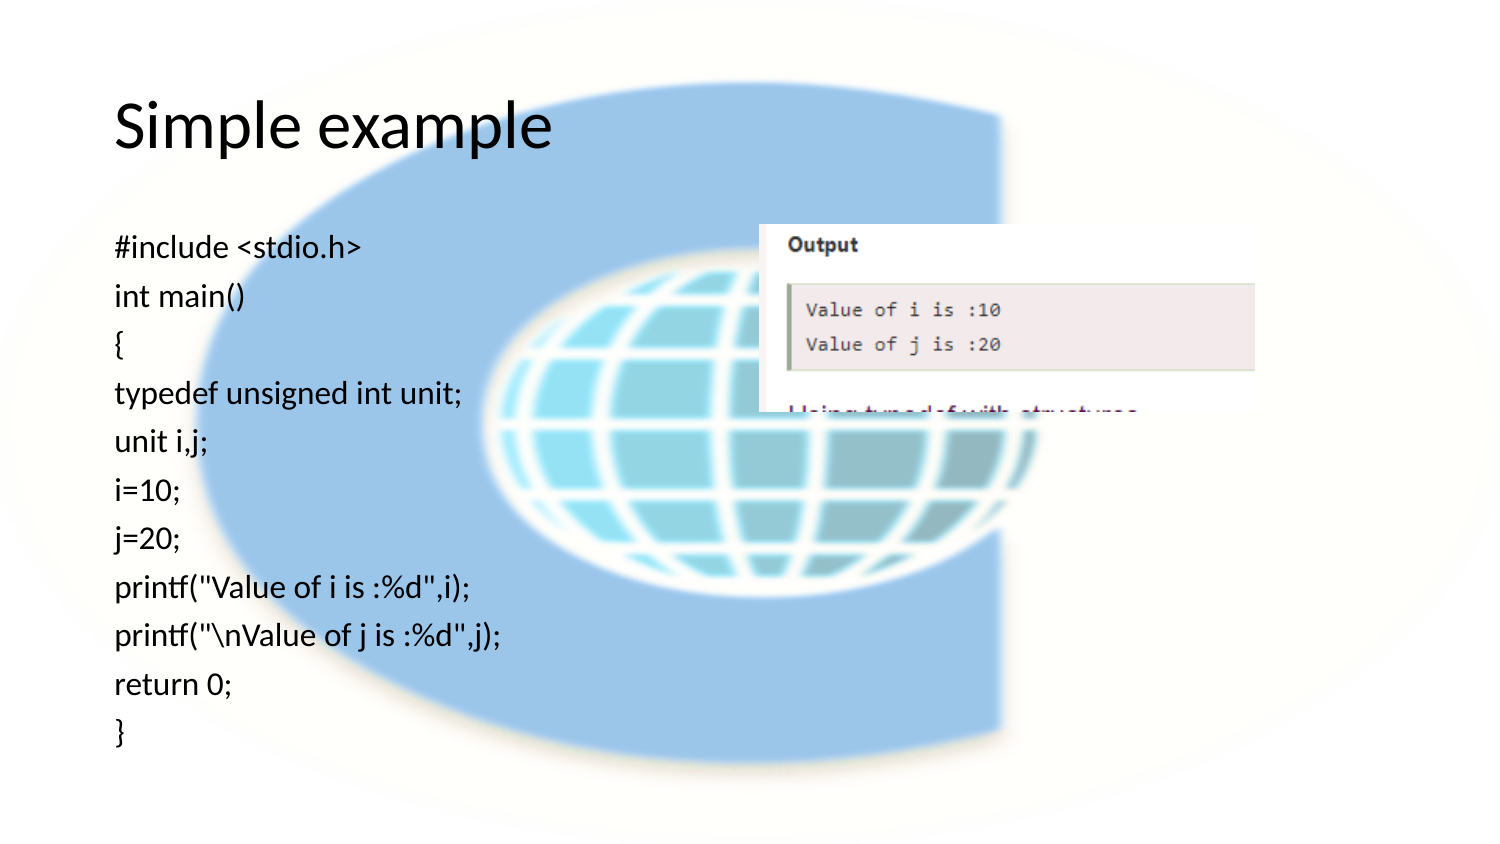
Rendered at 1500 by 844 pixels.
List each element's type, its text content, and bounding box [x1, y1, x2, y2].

picture [759, 224, 1255, 413]
title Simple example [103, 44, 1397, 208]
list #include <stdio.h> int main() { typedef unsigned int unit; unit i,j; i=10; j=20; printf("Value of i is :%d",i); printf("\nValue of j is :%d",j); return 0; } [103, 224, 741, 760]
